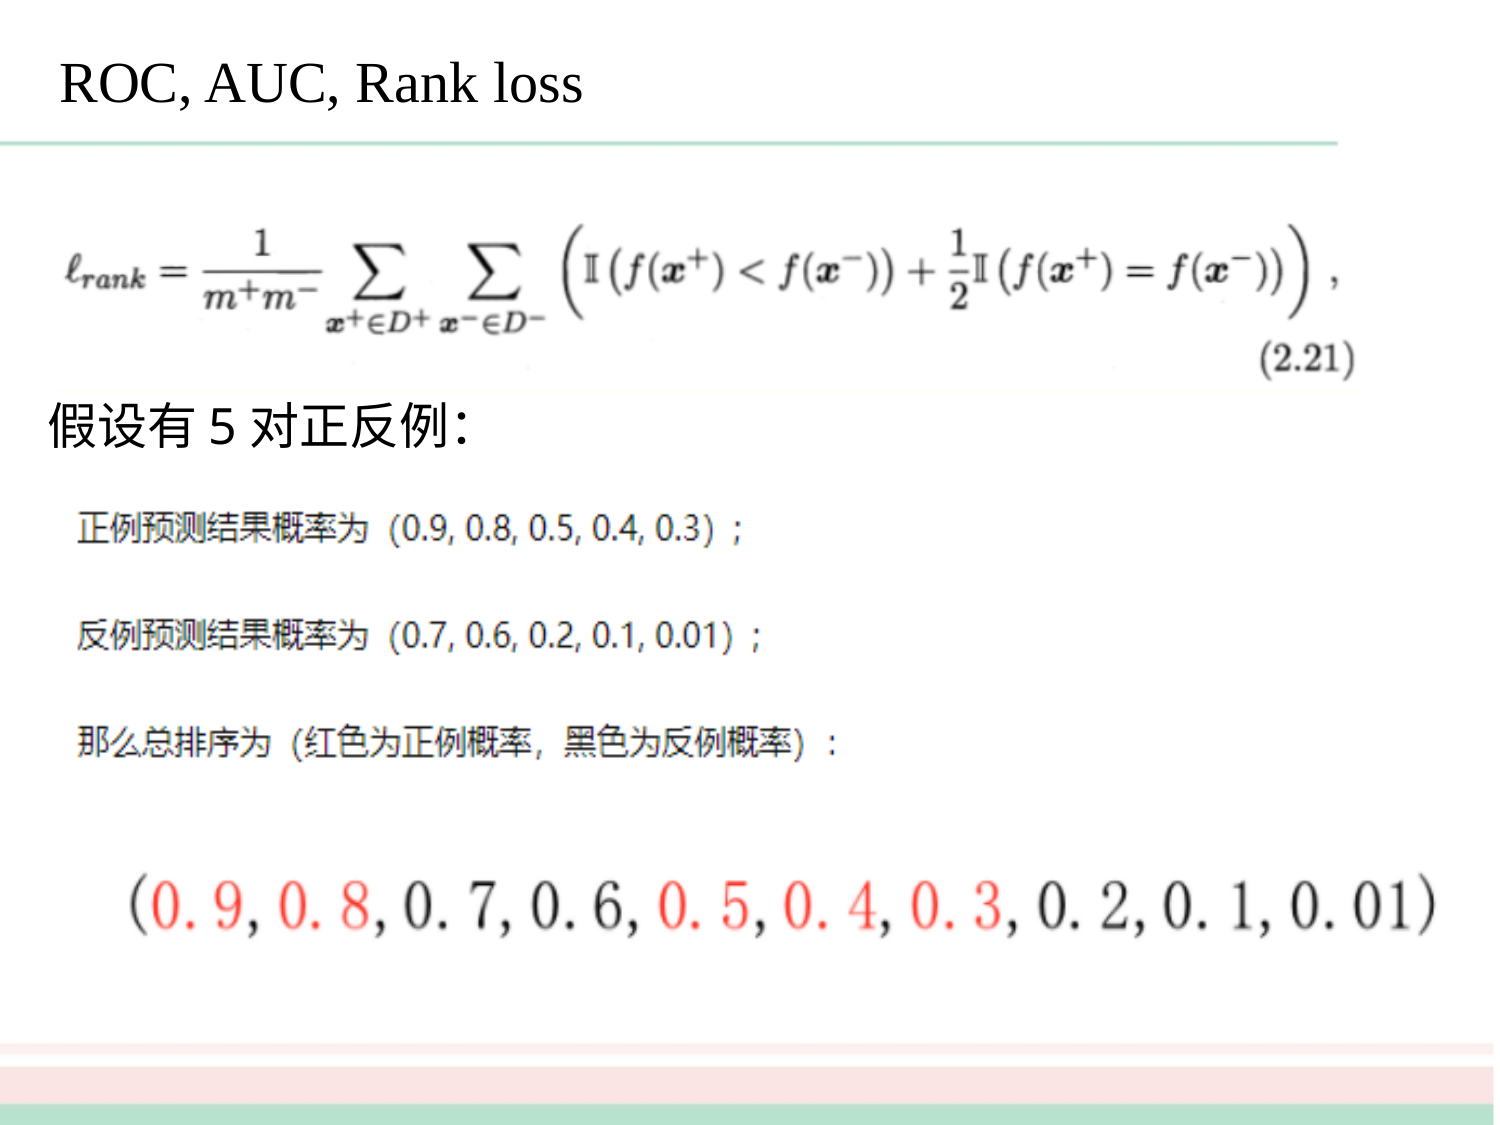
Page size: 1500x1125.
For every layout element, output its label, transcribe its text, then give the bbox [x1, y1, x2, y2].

picture [0, 98, 1500, 1125]
text_box ROC, AUC, Rank loss [59, 43, 586, 96]
